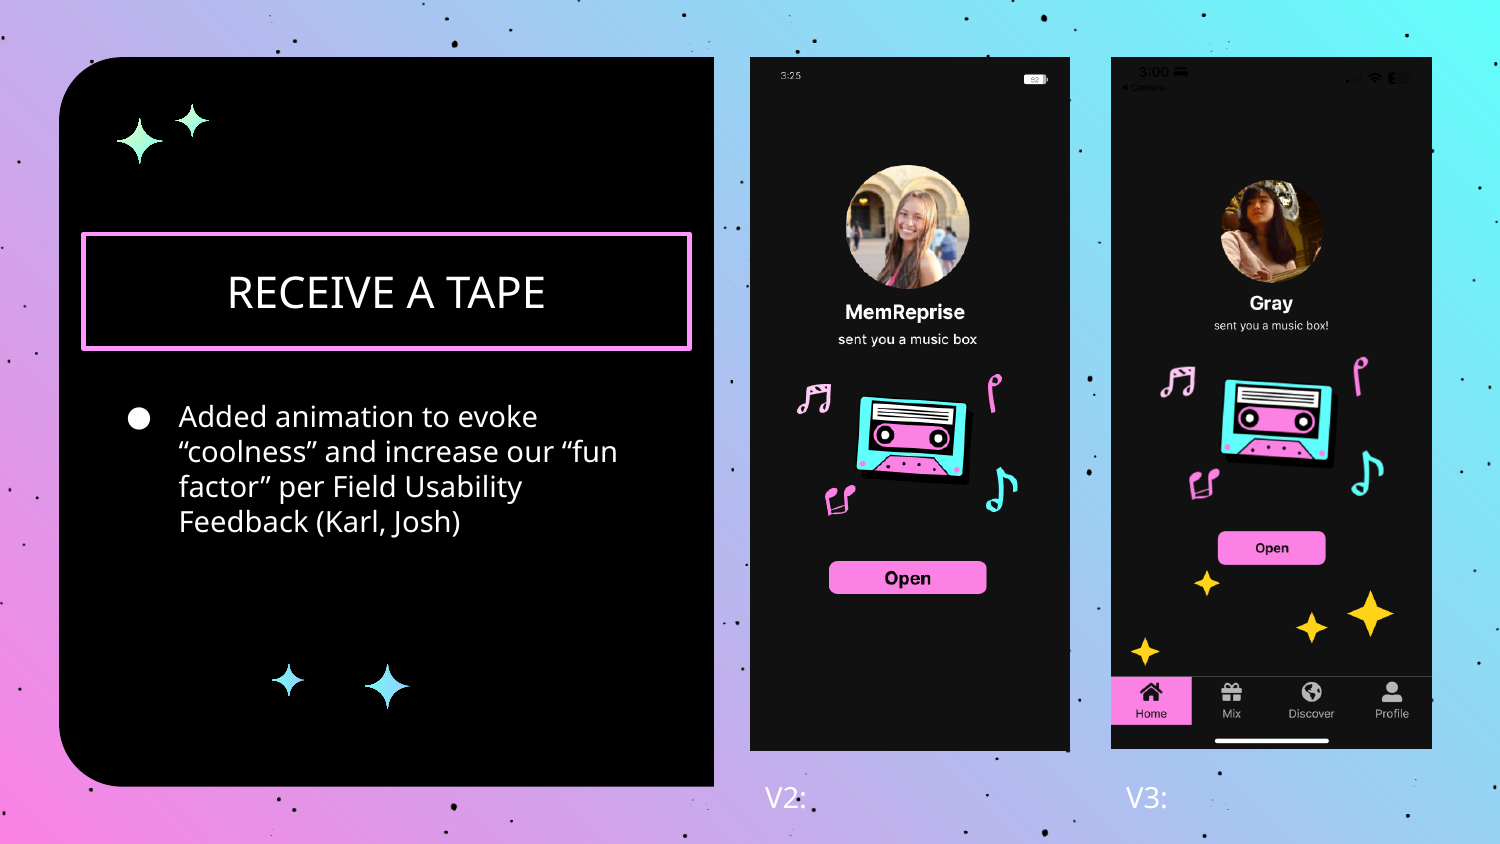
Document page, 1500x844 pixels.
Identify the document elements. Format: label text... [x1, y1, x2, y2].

list Added animation to evoke “coolness” and increase our “fun factor” per Field Usability Feedback (Karl, Josh) [88, 383, 650, 762]
picture [0, 0, 1500, 844]
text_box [116, 103, 209, 164]
list V3: [1111, 763, 1285, 844]
text_box [59, 57, 714, 787]
list V2: [750, 763, 924, 844]
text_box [272, 663, 411, 709]
title RECEIVE A TAPE [81, 232, 692, 351]
